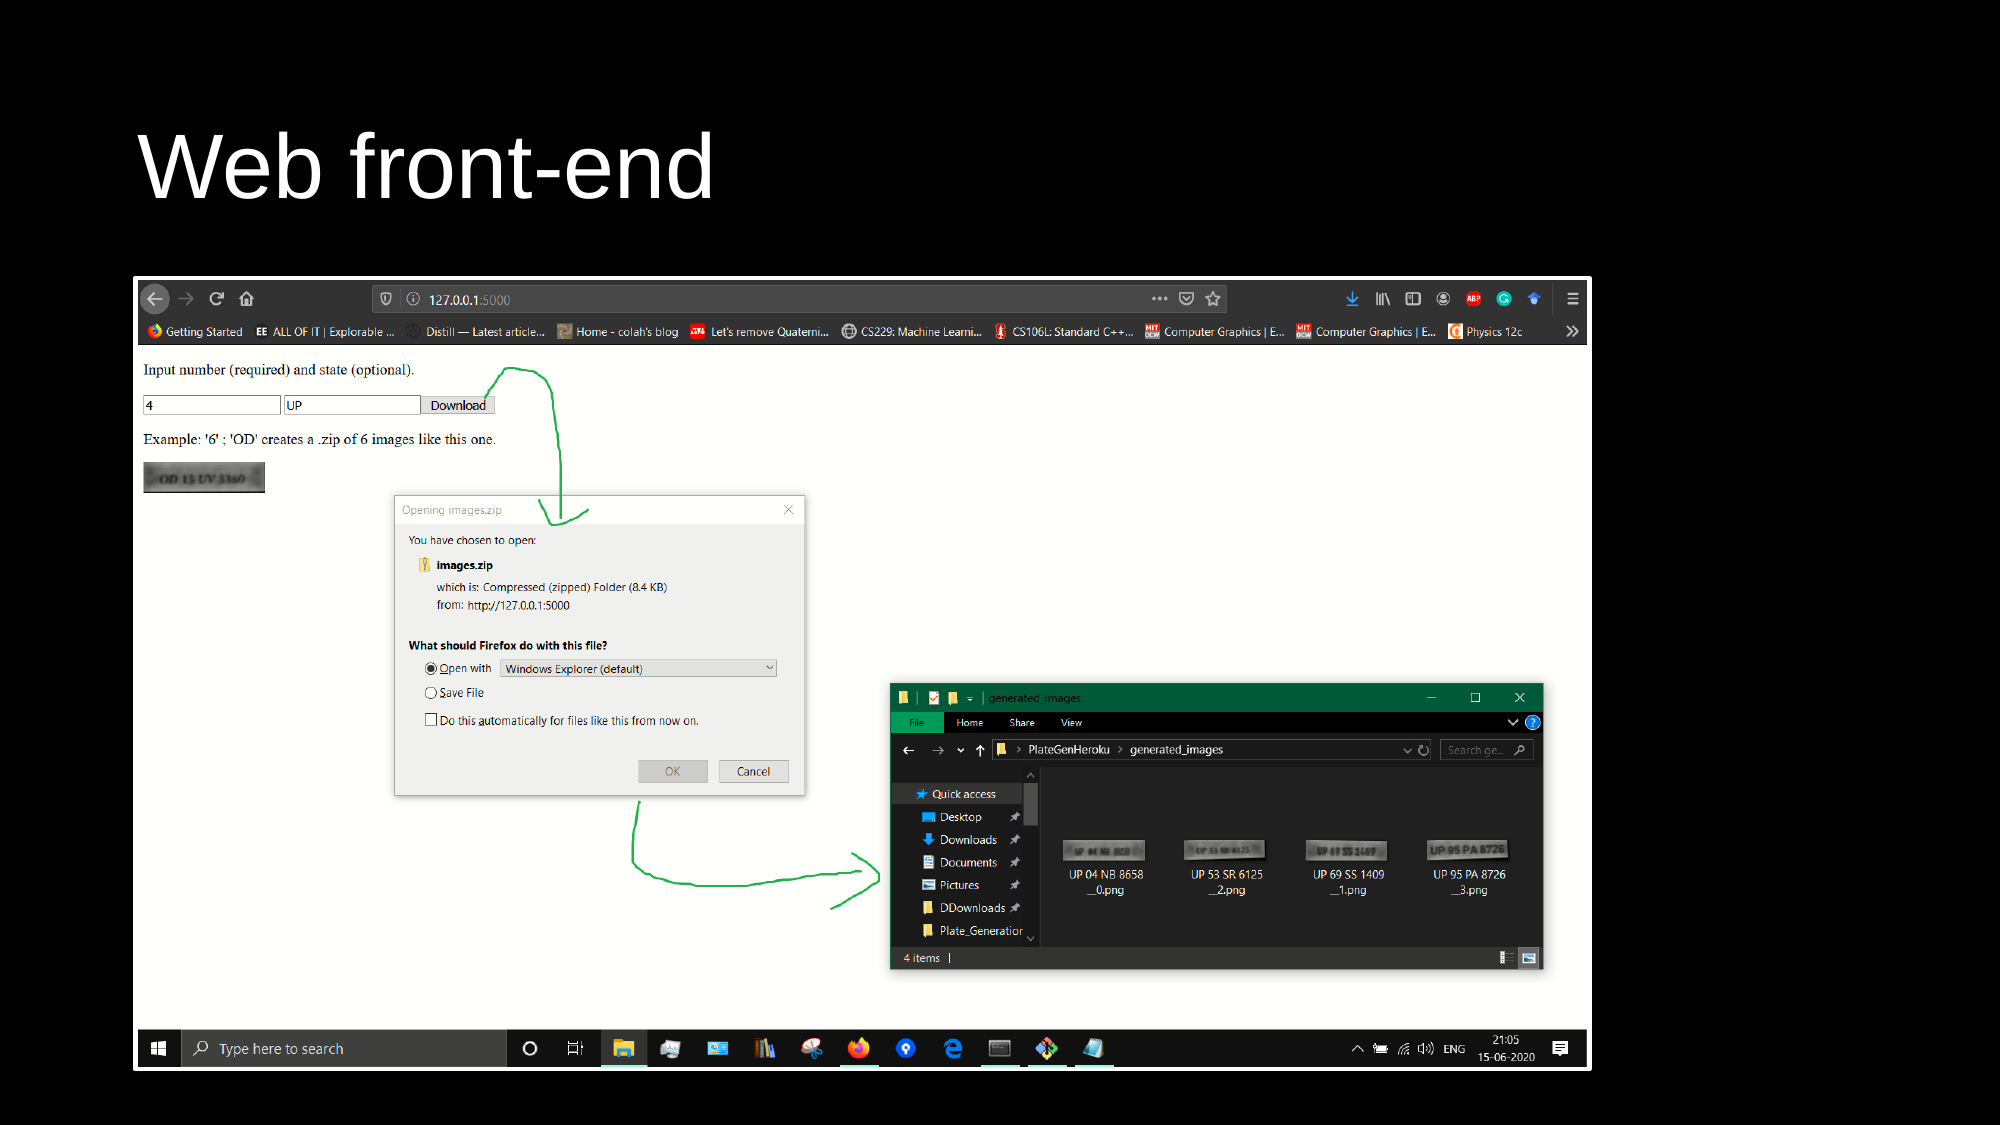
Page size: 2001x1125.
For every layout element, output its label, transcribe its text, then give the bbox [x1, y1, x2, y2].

picture [137, 280, 1588, 1067]
text_box Web front-end [137, 118, 1863, 219]
